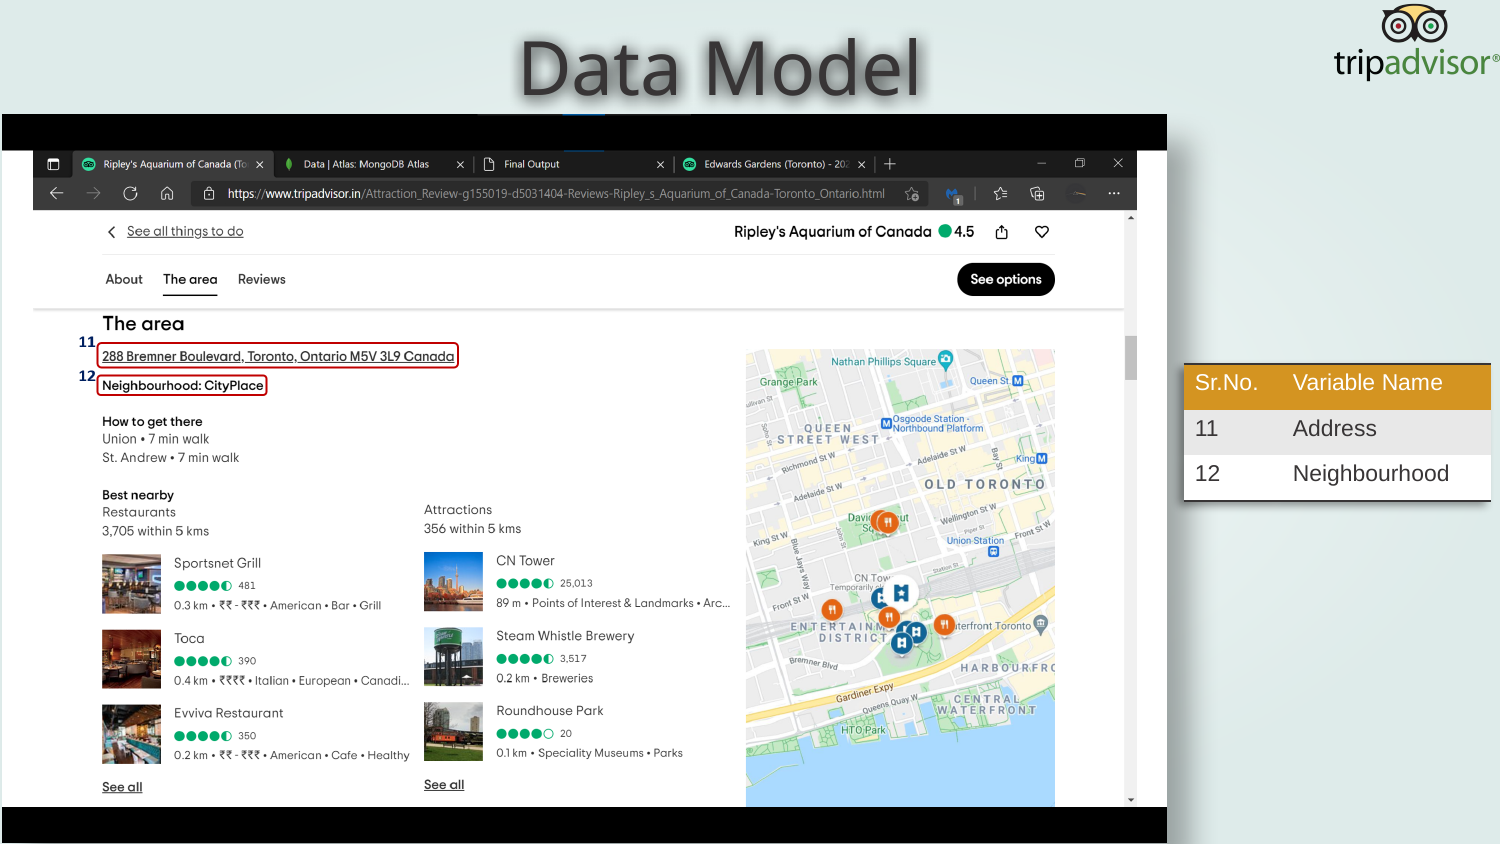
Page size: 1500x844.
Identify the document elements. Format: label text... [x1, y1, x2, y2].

table_header Variable Name [1282, 365, 1491, 410]
table_cell 11 [1184, 410, 1282, 455]
picture [0, 0, 1500, 844]
text_box Data Model [367, 5, 1074, 104]
table_cell Neighbourhood [1282, 455, 1491, 500]
table_header Sr.No. [1184, 365, 1282, 410]
table_cell Address [1282, 410, 1491, 455]
table_cell 12 [1184, 455, 1282, 500]
